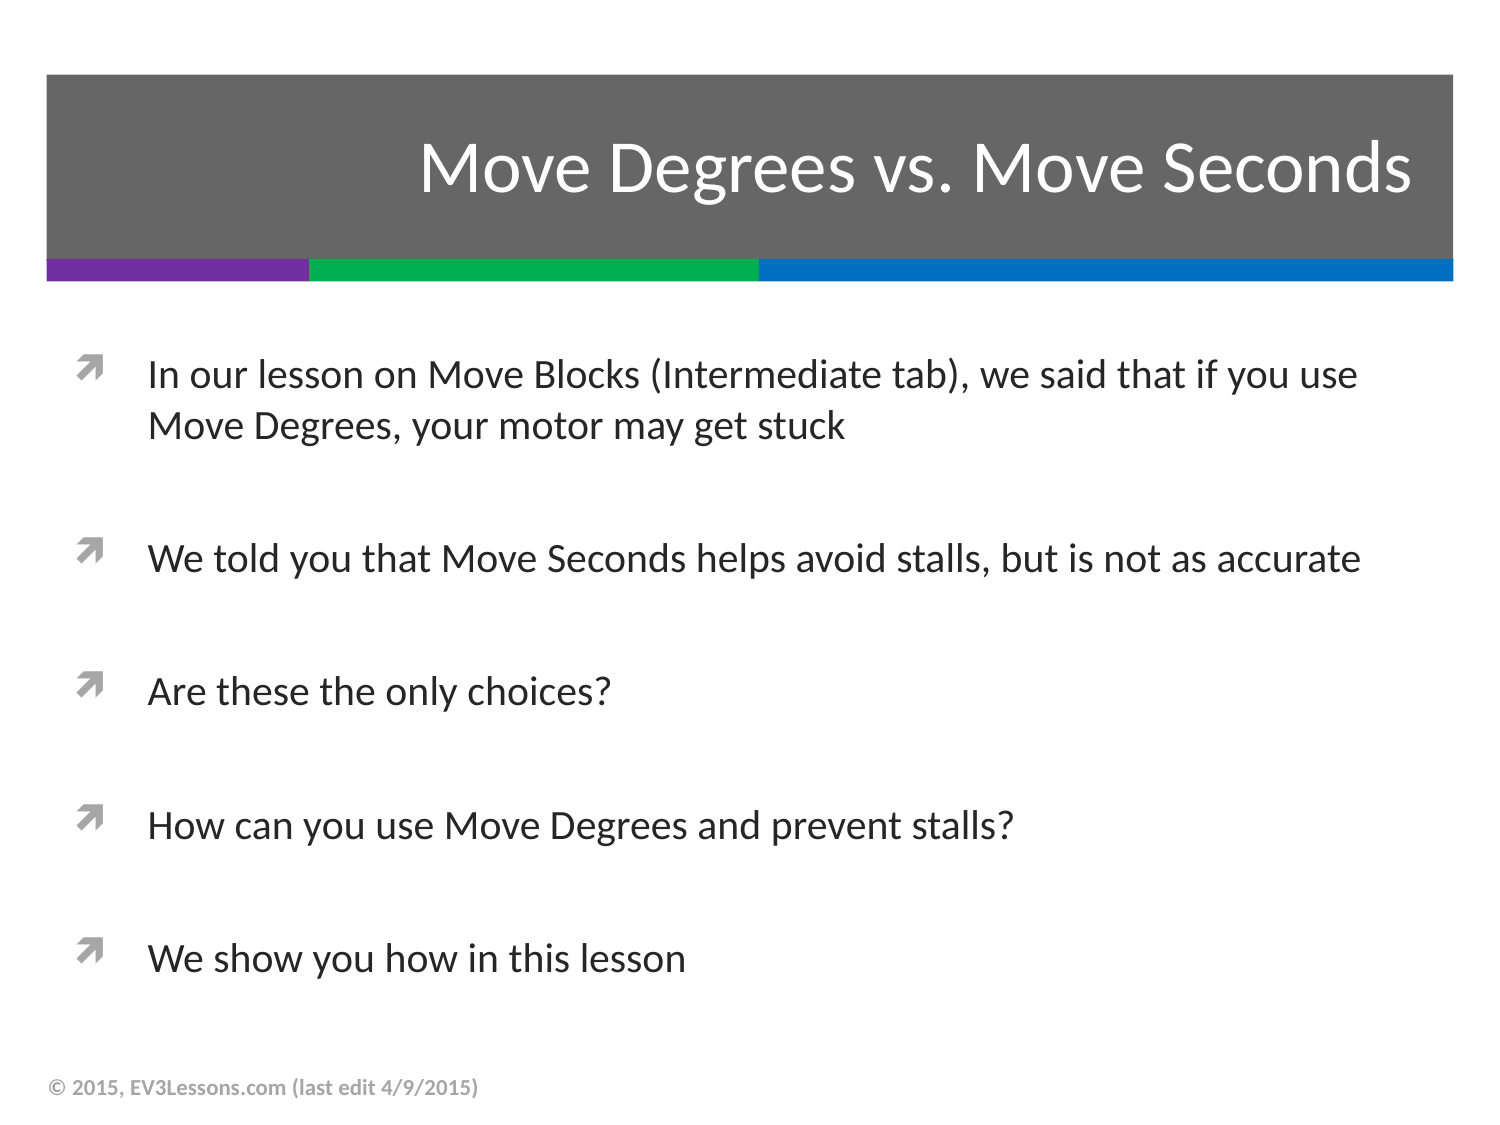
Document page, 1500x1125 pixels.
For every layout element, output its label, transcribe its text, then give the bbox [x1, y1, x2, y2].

title Move Degrees vs. Move Seconds [58, 94, 1429, 230]
text_box In our lesson on Move Blocks (Intermediate tab), we said that if you use Move Degrees, your motor may get stuck We told you that Move Seconds helps avoid stalls, but is not as accurate Are these the only choices? How can you use Move Degrees and prevent stalls? We show you how in this lesson [58, 339, 1429, 1070]
footer © 2015, EV3Lessons.com (last edit 4/9/2015) [32, 1055, 1038, 1116]
